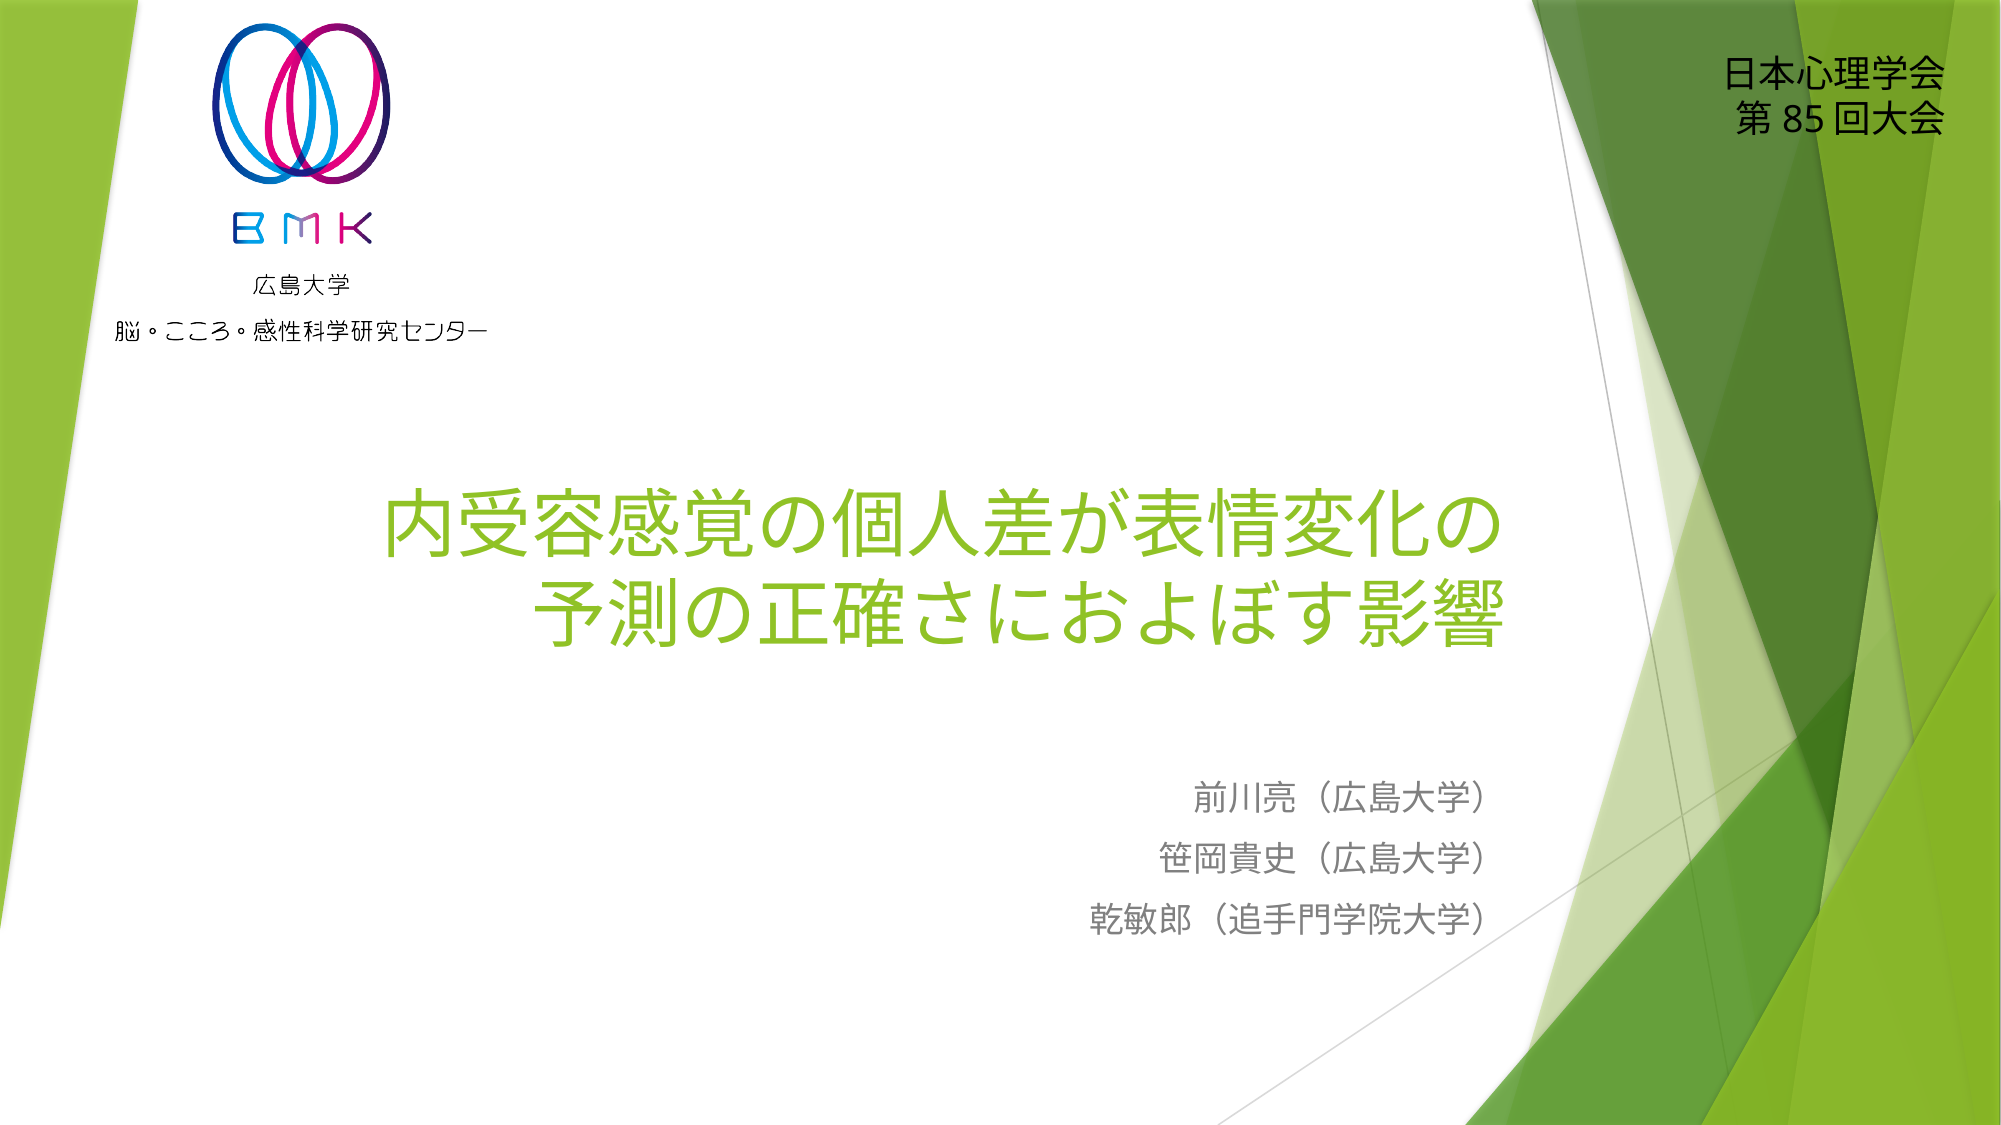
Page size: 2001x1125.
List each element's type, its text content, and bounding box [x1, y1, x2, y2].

picture [115, 22, 488, 342]
title 内受容感覚の個人差が表情変化の 予測の正確さにおよぼす影響 [247, 394, 1522, 665]
subtitle 前川亮（広島大学） 笹岡貴史（広島大学） 乾敏郎（追手門学院大学） [247, 768, 1522, 949]
text_box 日本心理学会 第85回大会 [1706, 42, 1962, 147]
